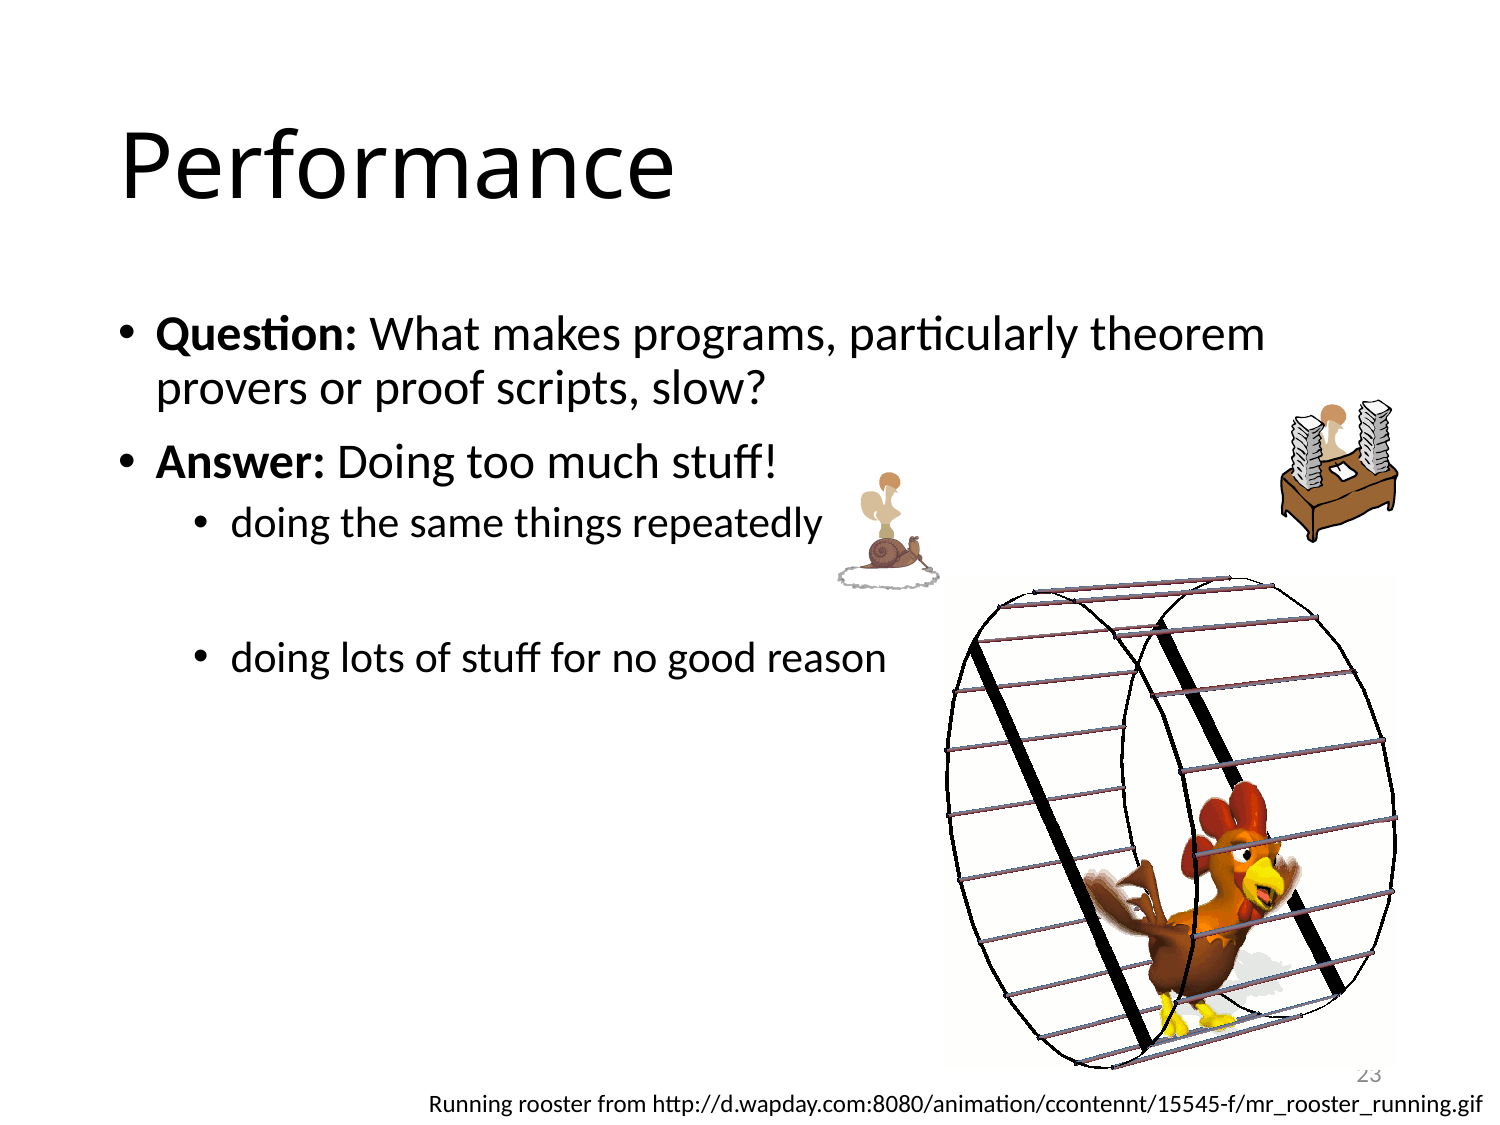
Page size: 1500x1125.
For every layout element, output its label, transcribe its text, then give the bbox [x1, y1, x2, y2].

text_box Running rooster from http://d.wapday.com:8080/animation/ccontennt/15545-f/mr_rooster_running.gif [281, 1080, 1500, 1125]
slide_number 23 [1059, 1070, 1397, 1080]
list Question: What makes programs, particularly theorem provers or proof scripts, slow? Answer: Doing too much stuff! doing the same things repeatedly doing lots of stuff for no good reason [103, 299, 1397, 1014]
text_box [834, 470, 944, 595]
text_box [1281, 399, 1398, 542]
picture [944, 575, 1398, 1070]
title Performance [103, 59, 1397, 278]
